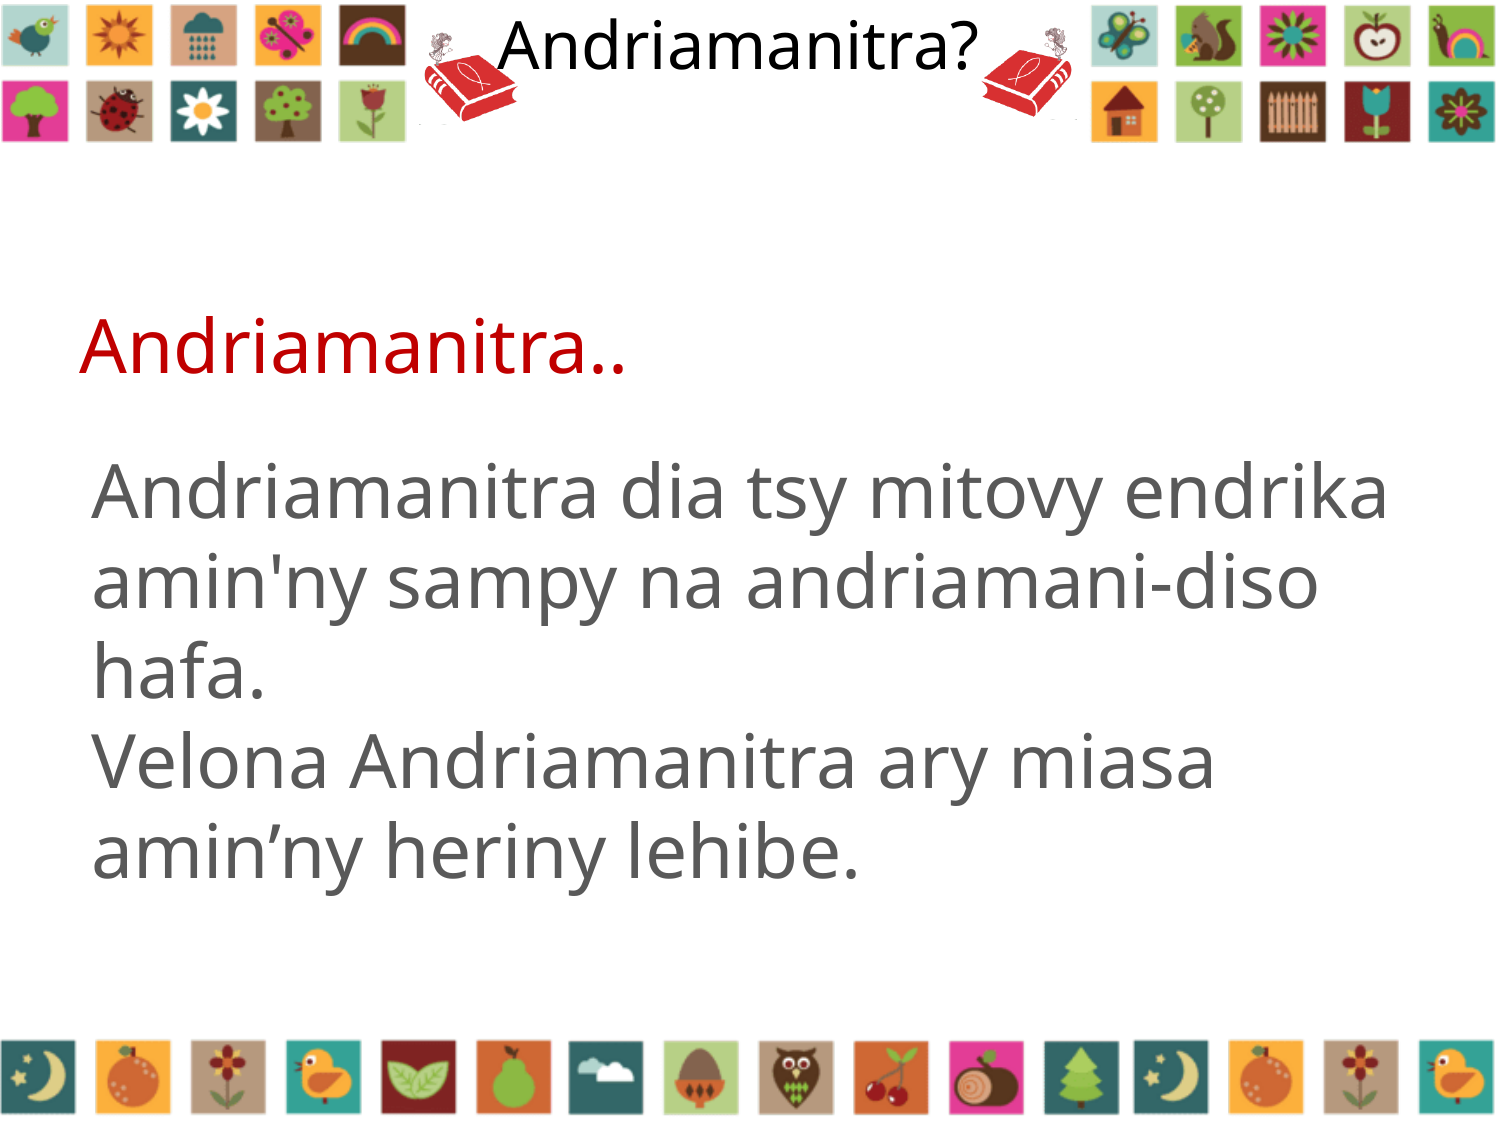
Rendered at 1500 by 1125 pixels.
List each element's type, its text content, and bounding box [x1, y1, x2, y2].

text_box Andriamanitra.. [64, 290, 1412, 396]
text_box Andriamanitra dia tsy mitovy endrika amin'ny sampy na andriamani-diso hafa. Velona Andriamanitra ary miasa amin’ny heriny lehibe. [76, 436, 1424, 902]
text_box Andriamanitra? [414, 0, 1080, 91]
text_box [0, 1028, 1500, 1118]
picture [0, 3, 550, 150]
picture [950, 3, 1500, 150]
